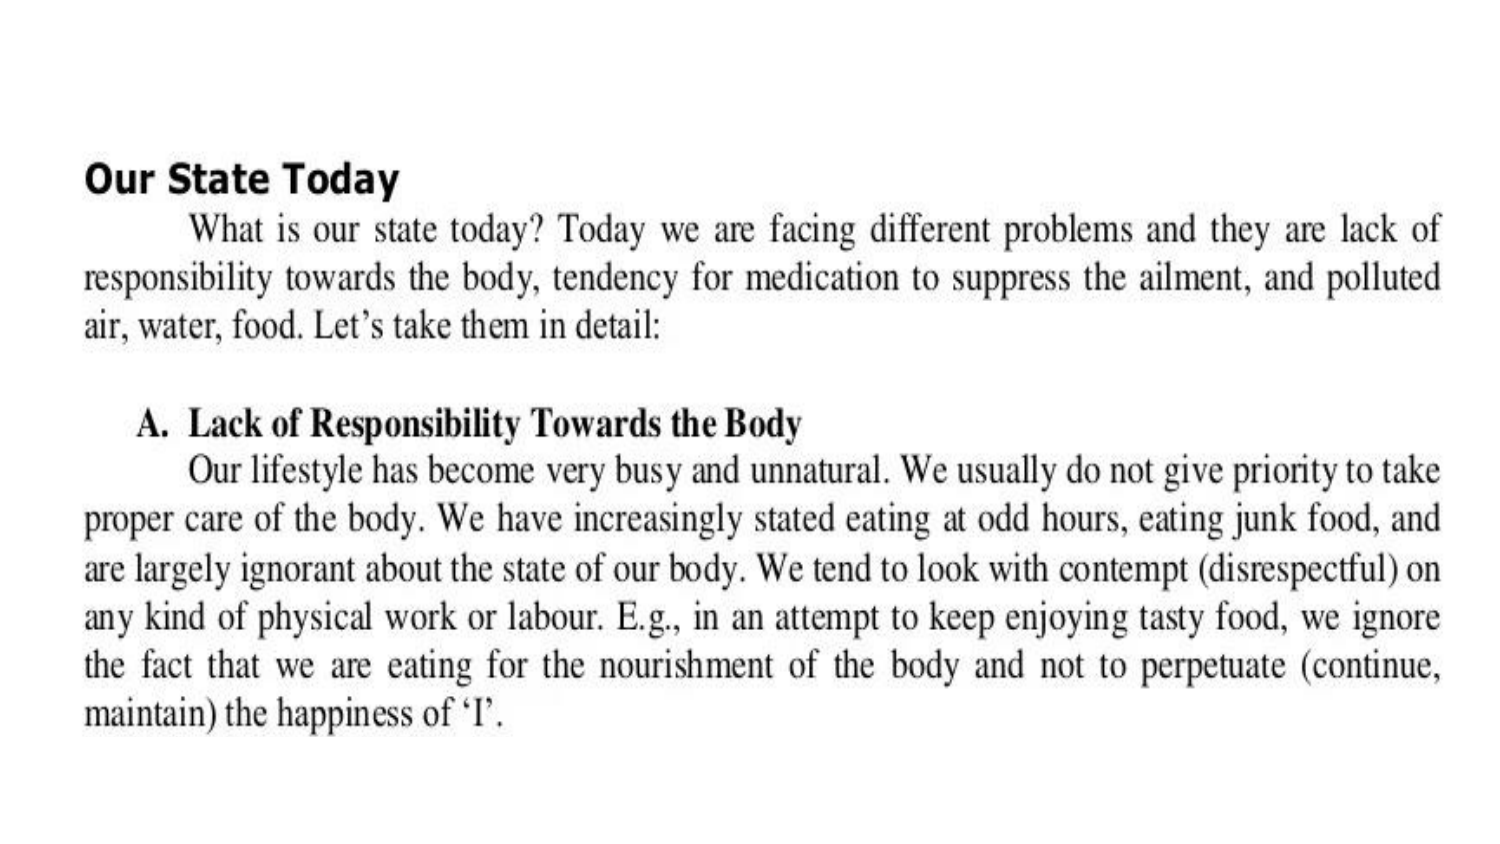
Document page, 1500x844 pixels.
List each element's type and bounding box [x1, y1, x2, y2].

picture [48, 127, 1481, 737]
